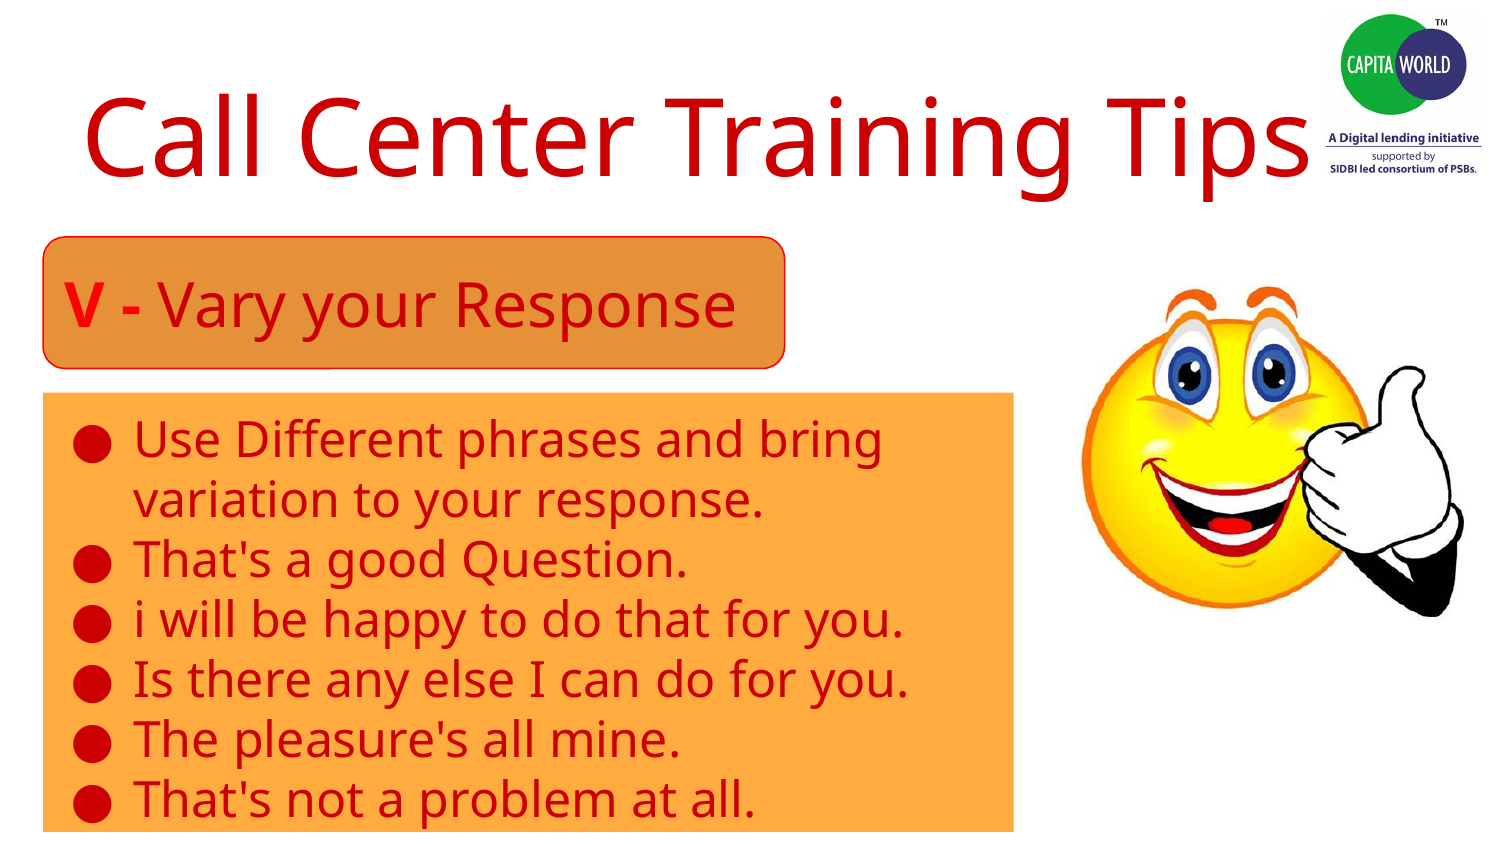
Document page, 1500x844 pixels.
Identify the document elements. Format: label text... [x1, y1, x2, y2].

picture [1026, 276, 1500, 633]
subtitle Use Different phrases and bring variation to your response. That's a good Question. i will be happy to do that for you. Is there any else I can do for you. The pleasure's all mine. That's not a problem at all. [43, 392, 1014, 832]
picture [1325, 14, 1482, 173]
text_box V - Vary your Response [43, 236, 785, 369]
title Call Center Training Tips [26, 82, 1369, 213]
